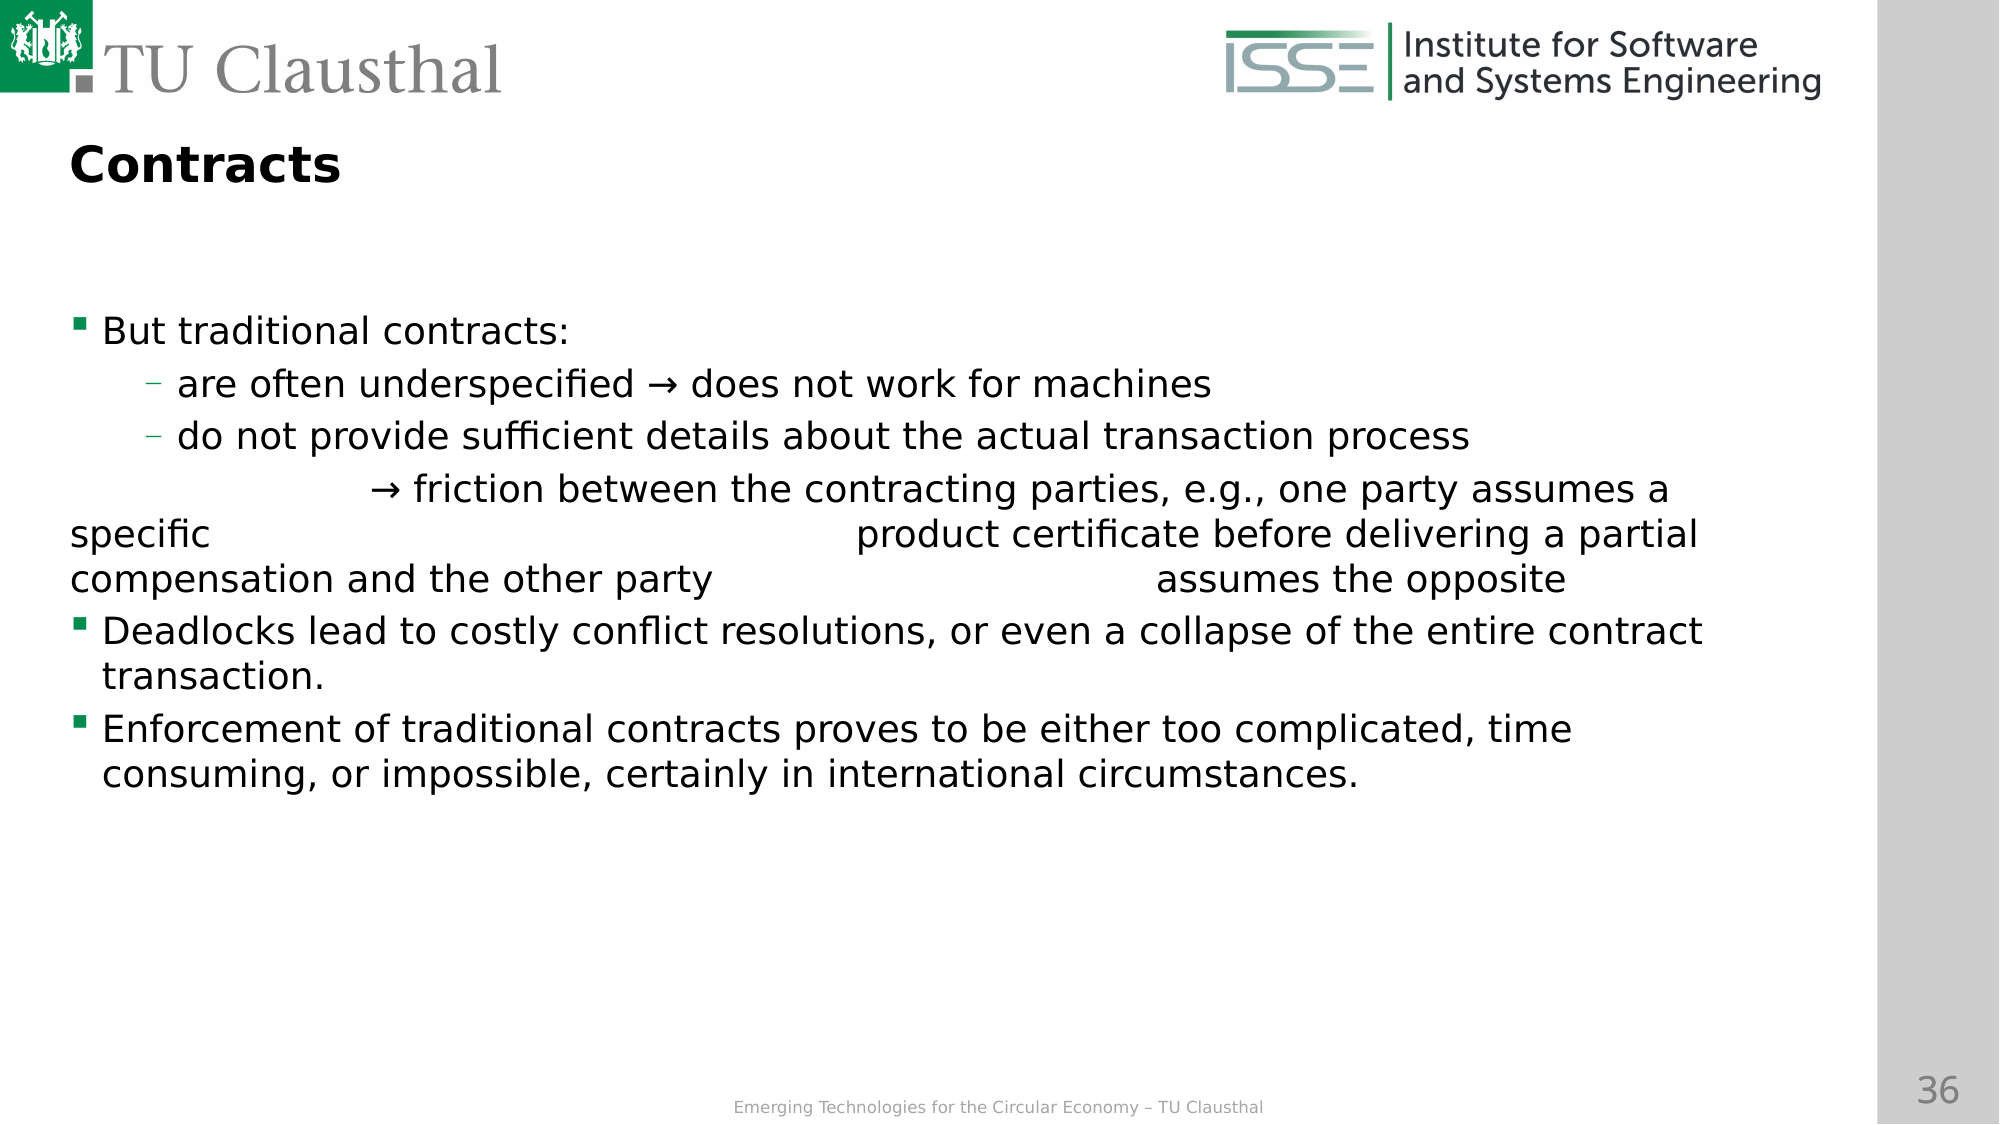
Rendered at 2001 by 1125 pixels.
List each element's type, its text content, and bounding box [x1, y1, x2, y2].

text_box Contracts [55, 125, 1818, 208]
picture [0, 0, 501, 93]
picture [1218, 22, 1826, 107]
text_box But traditional contracts: are often underspecified → does not work for machines do not provide sufficient details about the actual transaction process → friction between the contracting parties, e.g., one party assumes a specific product certificate before delivering a partial compensation and the other party assumes the opposite Deadlocks lead to costly conflict resolutions, or even a collapse of the entire contract transaction. Enforcement of traditional contracts proves to be either too complicated, time consuming, or impossible, certainly in international circumstances. [55, 299, 1818, 1034]
